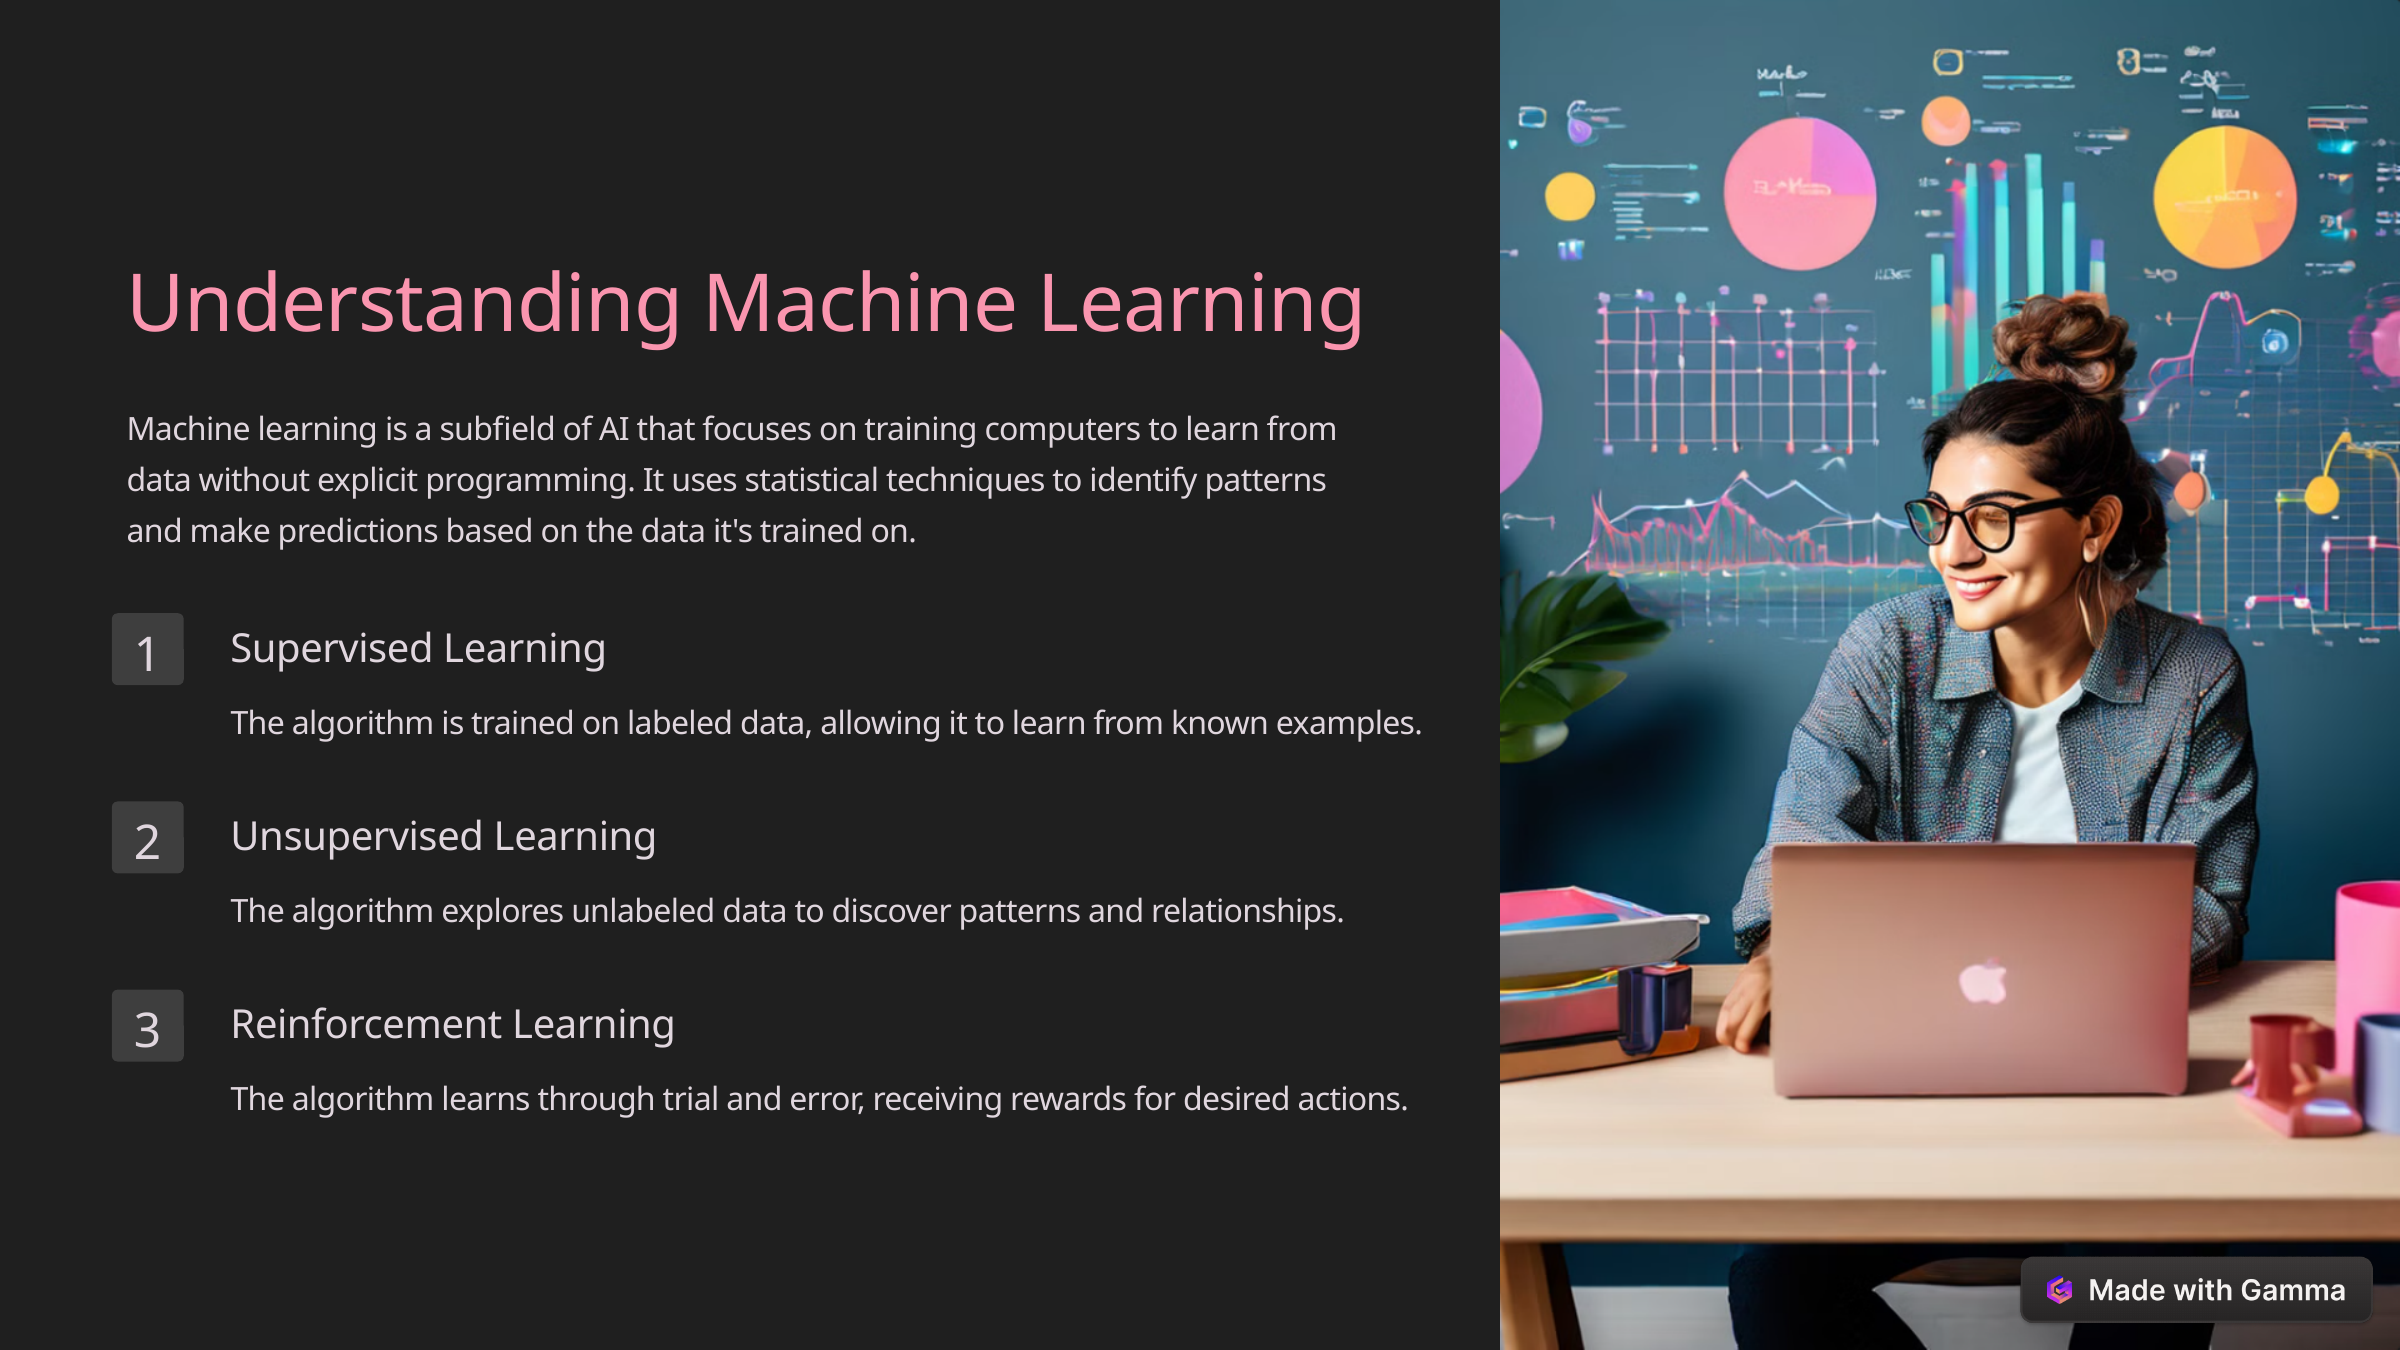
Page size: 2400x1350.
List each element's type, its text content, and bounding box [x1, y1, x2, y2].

text_box Supervised Learning [215, 613, 616, 664]
picture [1499, 0, 2400, 1350]
text_box The algorithm is trained on labeled data, allowing it to learn from known examples. [215, 682, 1389, 734]
text_box The algorithm explores unlabeled data to discover patterns and relationships. [215, 870, 1389, 922]
text_box Reinforcement Learning [215, 989, 616, 1040]
text_box 1 [140, 625, 156, 674]
text_box 2 [136, 813, 160, 862]
text_box The algorithm learns through trial and error, receiving rewards for desired actions. [215, 1058, 1389, 1110]
text_box Unsupervised Learning [215, 801, 616, 852]
text_box [111, 613, 184, 686]
text_box Machine learning is a subfield of AI that focuses on training computers to learn from data without explicit programming. It uses statistical techniques to identify patterns and make predictions based on the data it's trained on. [111, 387, 1389, 542]
text_box 3 [136, 1001, 160, 1050]
text_box [0, 0, 1499, 1350]
text_box Understanding Machine Learning [111, 240, 1143, 340]
text_box [111, 989, 184, 1062]
text_box [111, 801, 184, 874]
